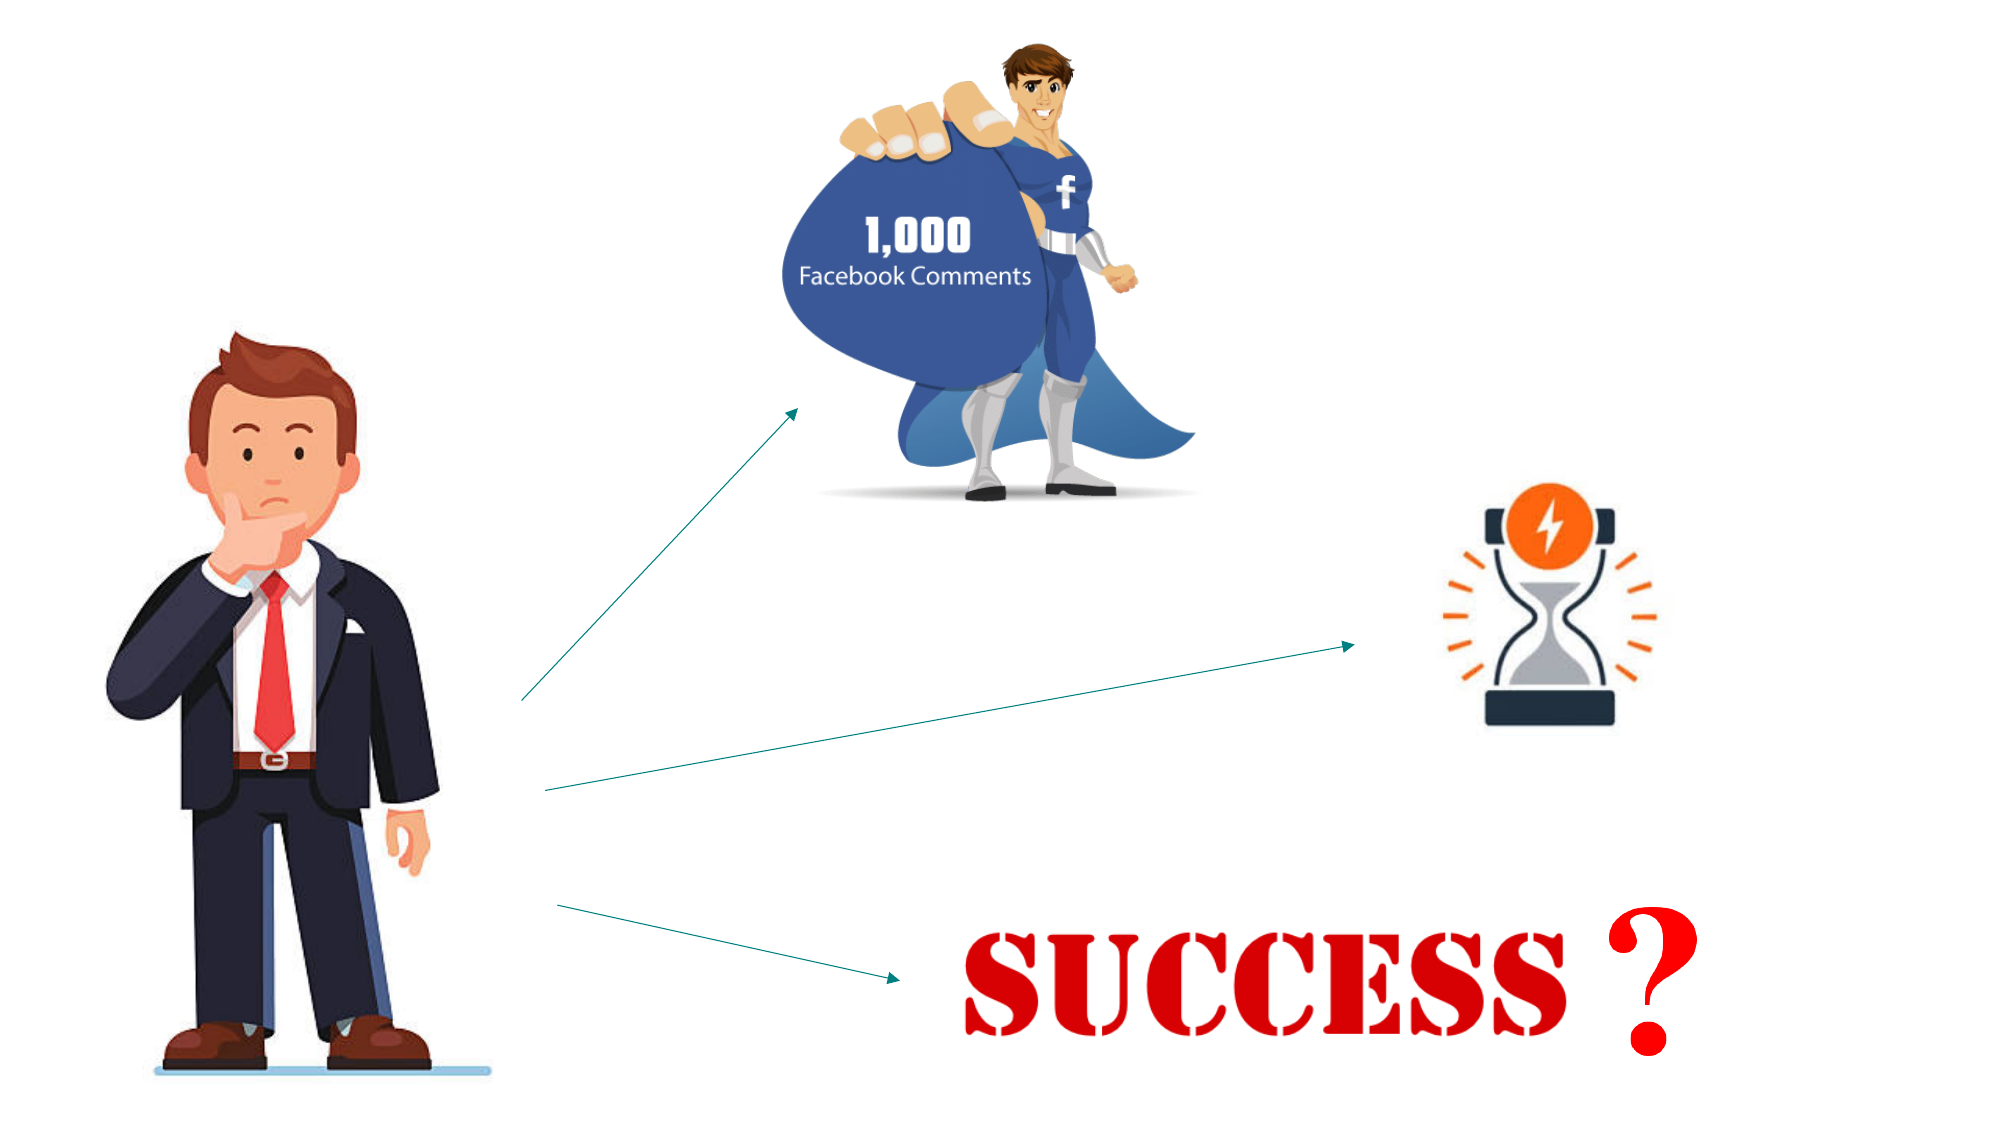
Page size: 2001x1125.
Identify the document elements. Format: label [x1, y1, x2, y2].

picture [96, 319, 504, 1093]
text_box [521, 408, 798, 701]
text_box [545, 644, 1355, 791]
picture [756, 28, 1244, 516]
text_box [923, 885, 1701, 1077]
text_box [557, 905, 900, 981]
picture [1387, 459, 1720, 750]
